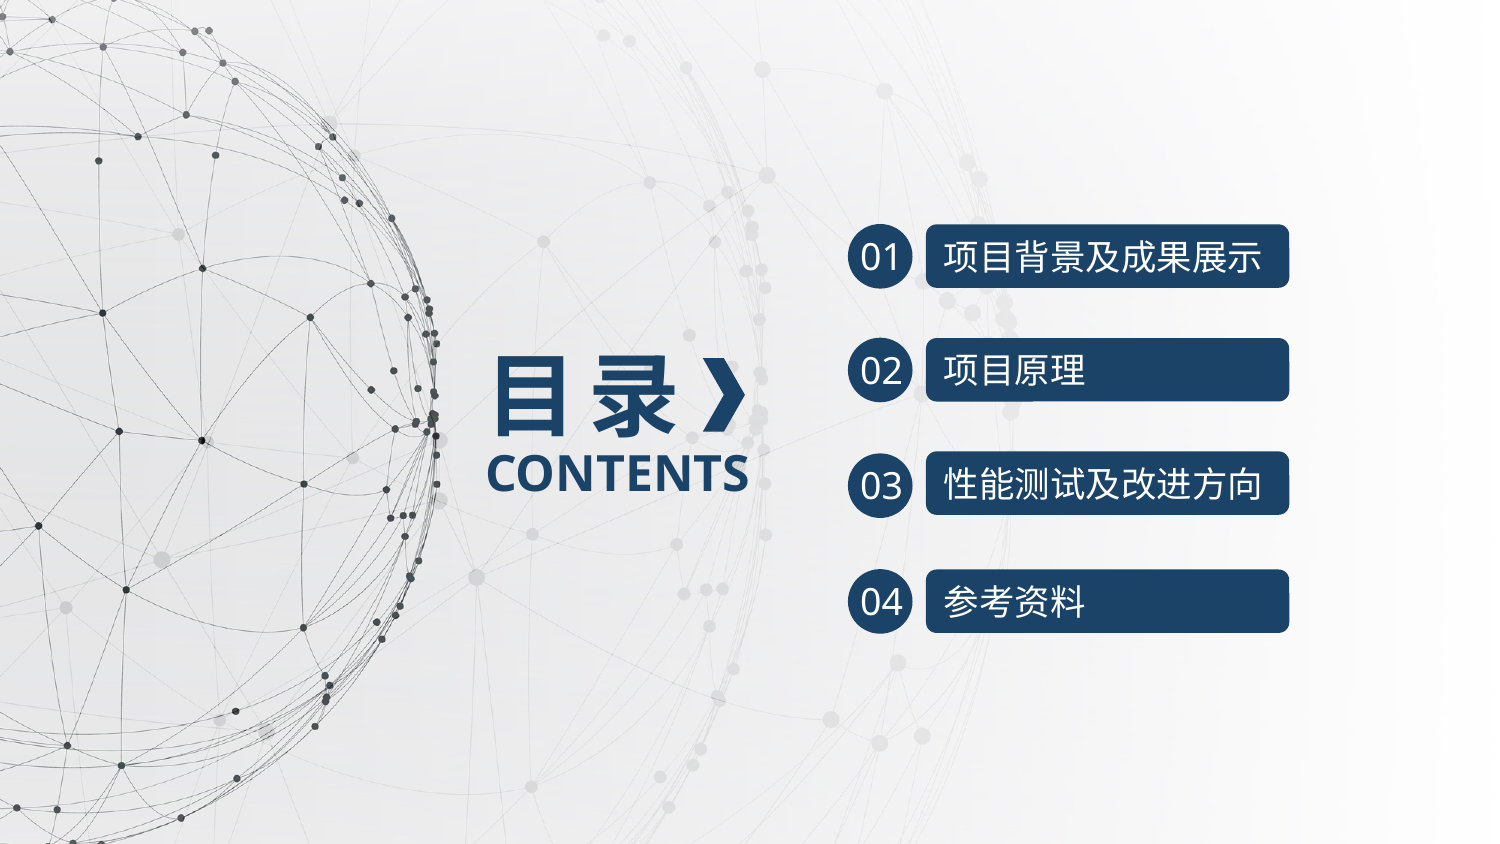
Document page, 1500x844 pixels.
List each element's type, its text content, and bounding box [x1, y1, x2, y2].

picture [0, 0, 1500, 844]
text_box 目 录 [470, 330, 823, 455]
text_box [701, 357, 747, 433]
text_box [842, 224, 1290, 634]
text_box CONTENTS [470, 433, 817, 509]
